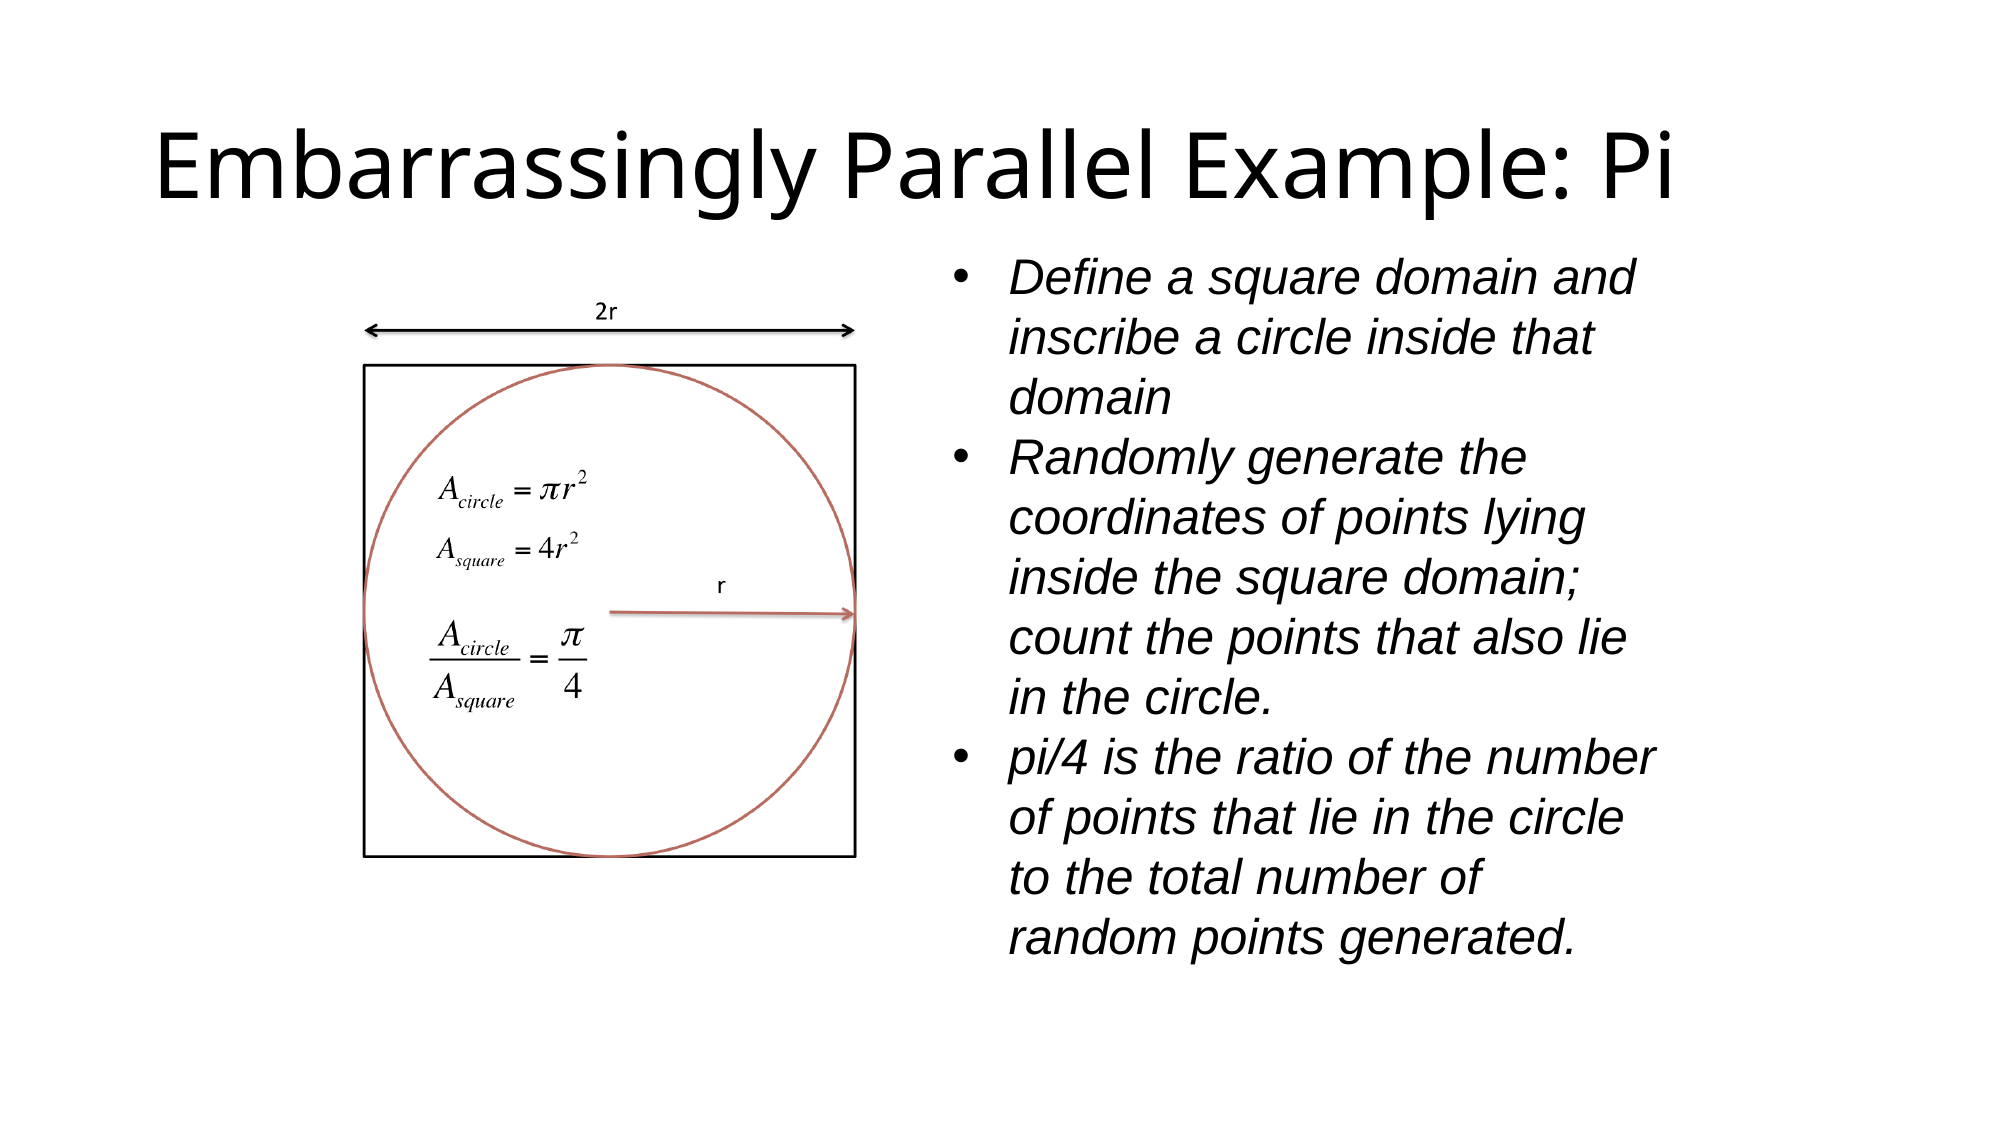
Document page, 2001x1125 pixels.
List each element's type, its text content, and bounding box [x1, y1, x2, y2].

picture [312, 274, 912, 895]
title Embarrassingly Parallel Example: Pi [137, 59, 1863, 278]
text_box Define a square domain and inscribe a circle inside that domain Randomly generate the coordinates of points lying inside the square domain; count the points that also lie in the circle. pi/4 is the ratio of the number of points that lie in the circle to the total number of random points generated. [937, 237, 1675, 973]
